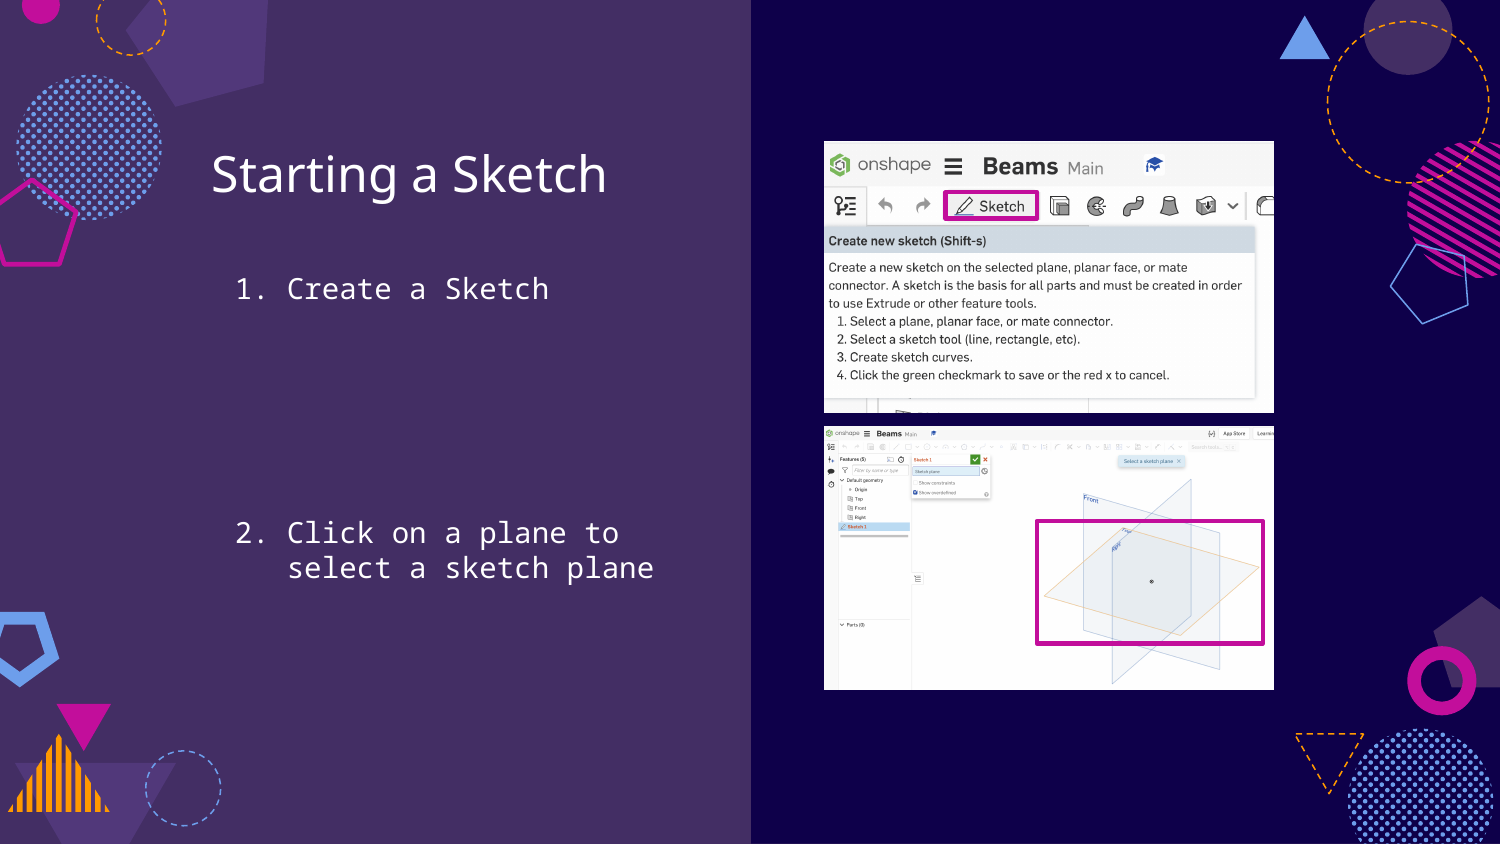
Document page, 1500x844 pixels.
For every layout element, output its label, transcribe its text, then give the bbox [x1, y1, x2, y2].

picture [824, 426, 1274, 691]
text_box Starting a Sketch [196, 127, 683, 218]
picture [824, 140, 1274, 413]
text_box Create a Sketch Click on a plane to select a sketch plane [196, 255, 739, 670]
